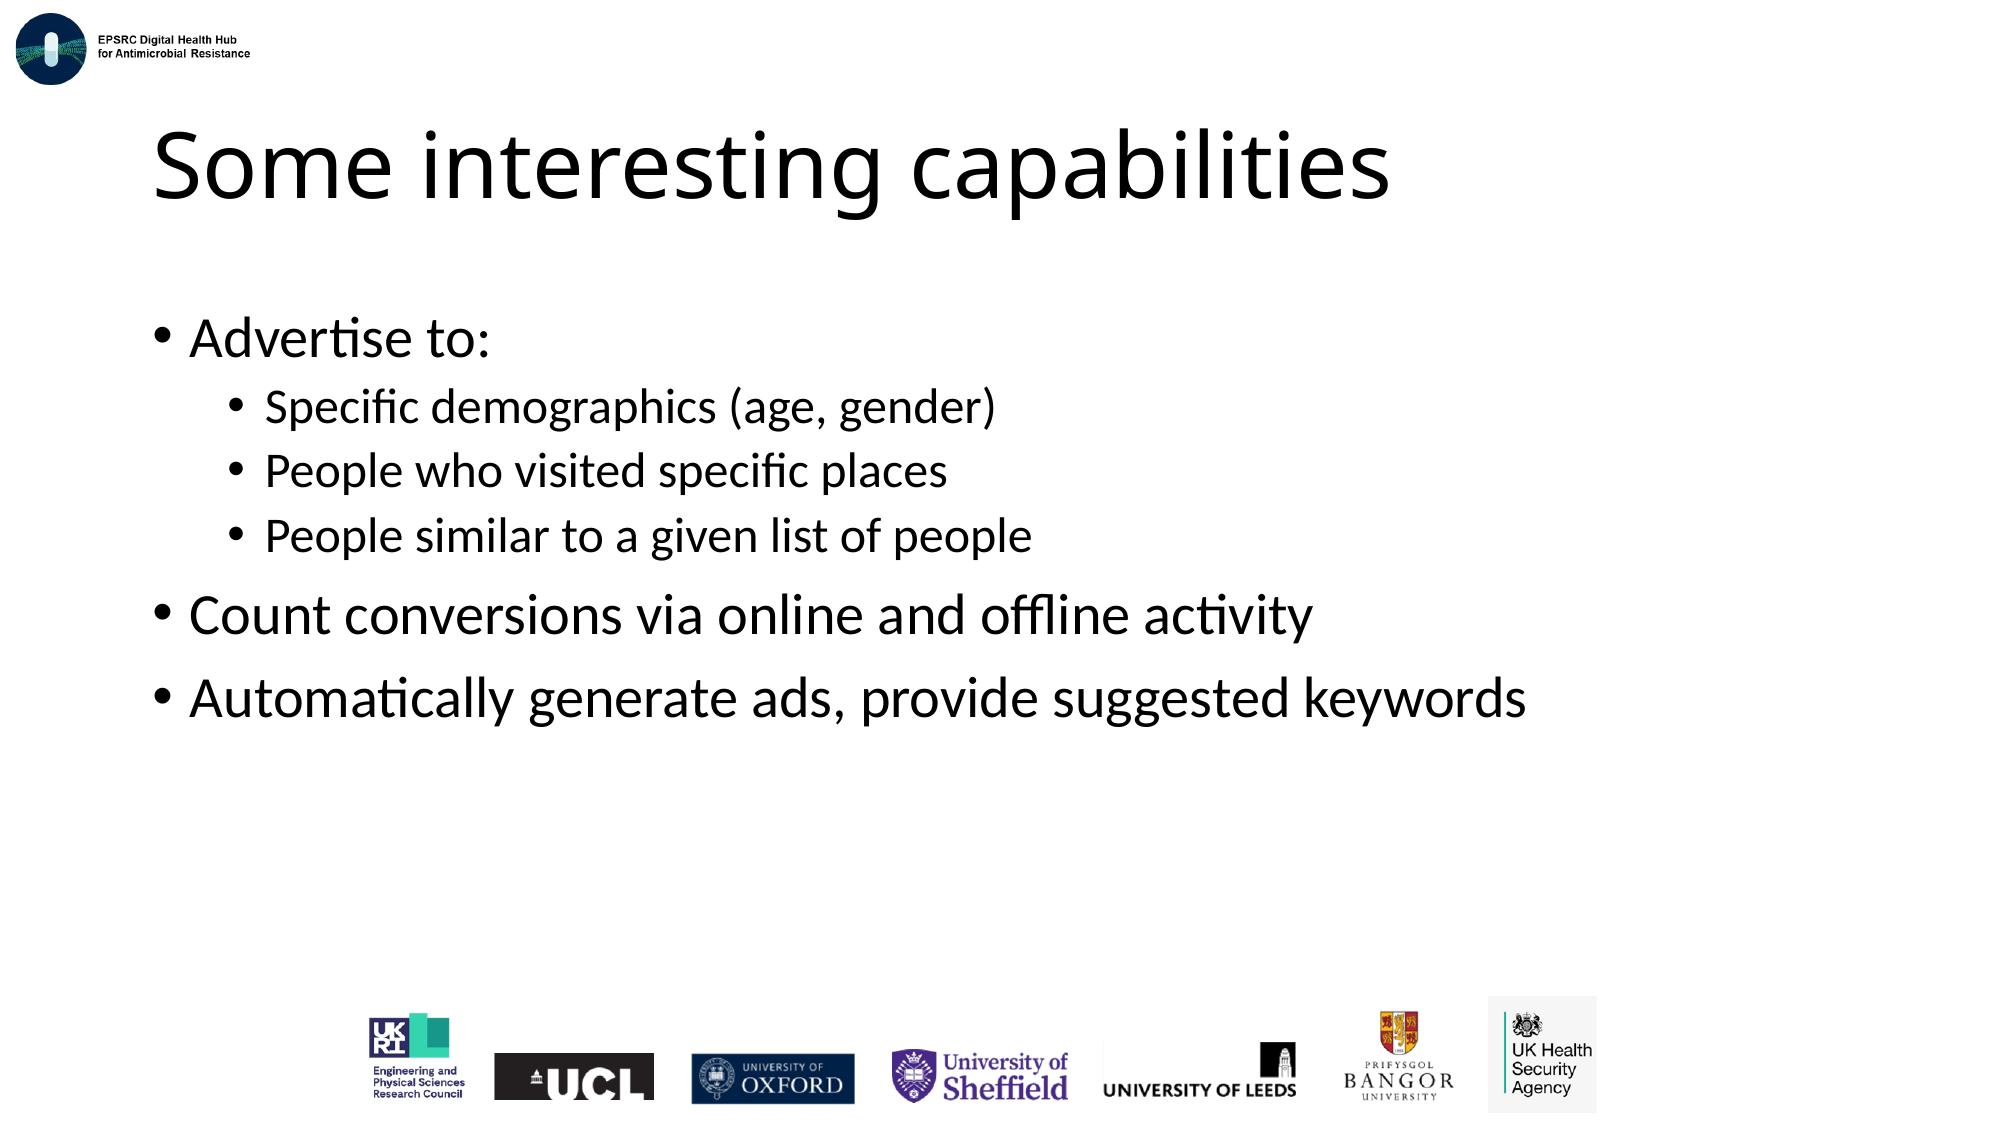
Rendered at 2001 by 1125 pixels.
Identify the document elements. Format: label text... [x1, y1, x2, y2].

picture [15, 13, 352, 85]
title Some interesting capabilities [137, 59, 1863, 278]
picture [369, 1014, 1597, 1125]
list Advertise to: Specific demographics (age, gender) People who visited specific places People similar to a given list of people Count conversions via online and offline activity Automatically generate ads, provide suggested keywords [137, 299, 1863, 1014]
